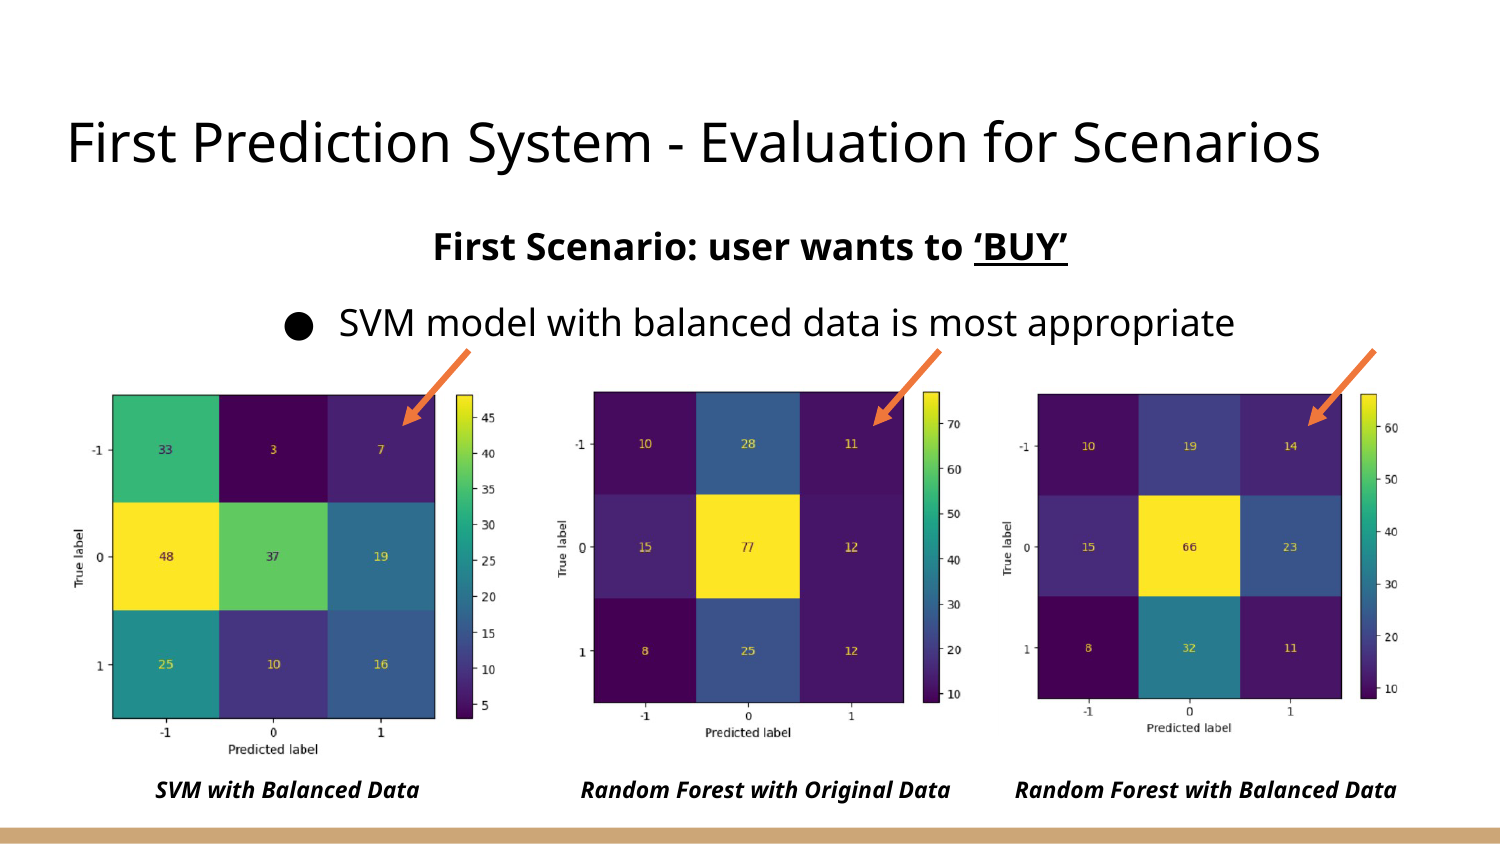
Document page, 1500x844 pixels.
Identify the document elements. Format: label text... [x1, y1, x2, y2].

text_box Random Forest with Balanced Data [997, 762, 1416, 818]
picture [551, 383, 971, 742]
text_box Random Forest with Original Data [556, 762, 976, 818]
list First Scenario: user wants to ‘BUY’ SVM model with balanced data is most appropriate [51, 200, 1449, 371]
picture [996, 383, 1416, 737]
text_box SVM with Balanced Data [78, 784, 497, 818]
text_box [872, 349, 940, 427]
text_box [1307, 349, 1375, 427]
title First Prediction System - Evaluation for Scenarios [51, 51, 1449, 189]
picture [50, 383, 525, 776]
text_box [402, 349, 470, 427]
